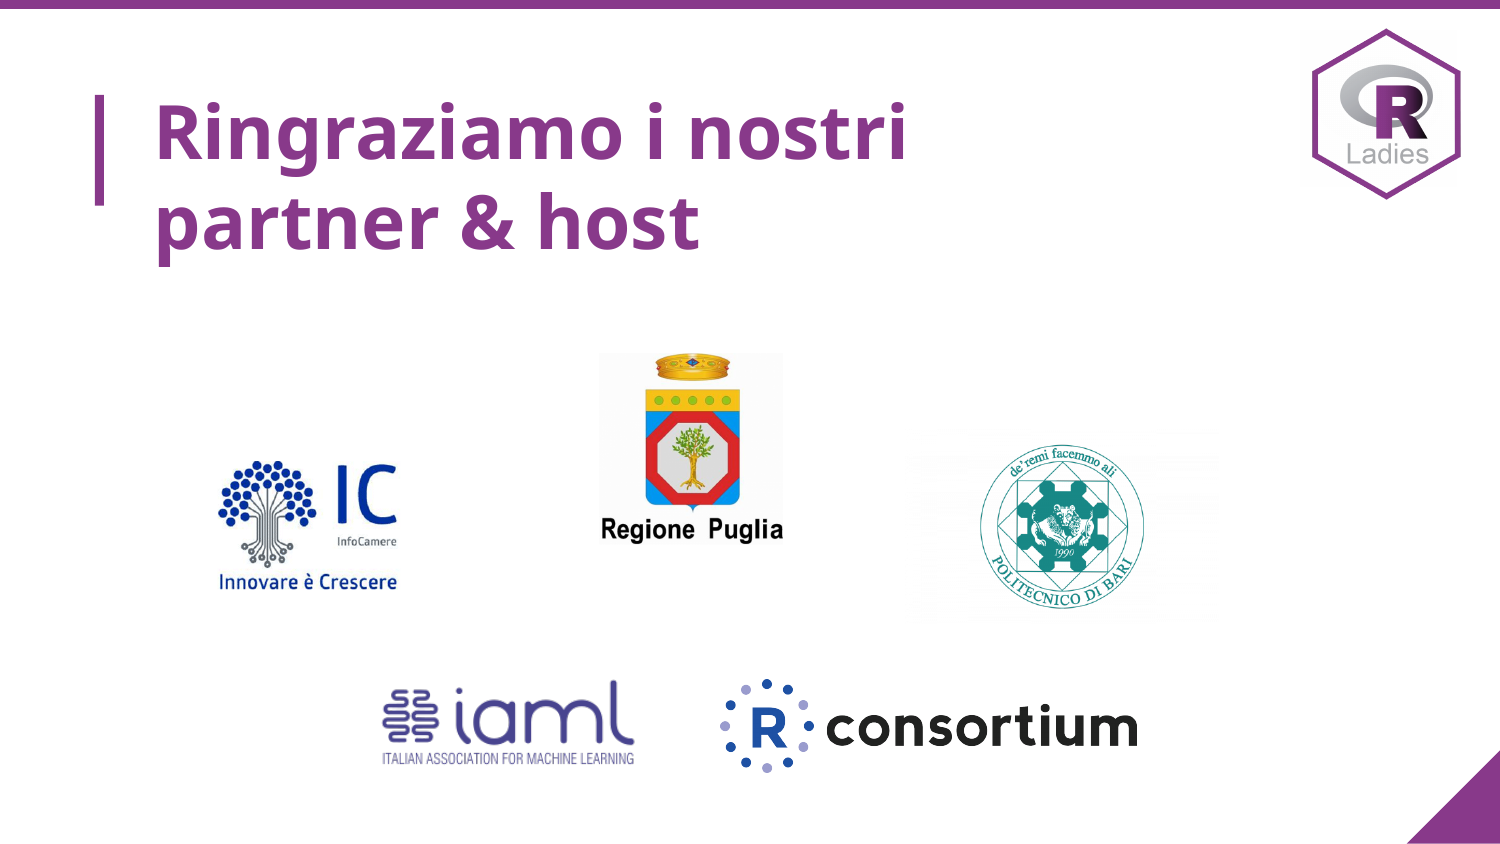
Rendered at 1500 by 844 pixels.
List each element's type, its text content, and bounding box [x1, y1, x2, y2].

picture [905, 429, 1219, 624]
picture [719, 678, 1137, 774]
picture [372, 674, 643, 774]
picture [598, 352, 784, 545]
picture [217, 460, 401, 593]
picture [1300, 18, 1472, 211]
title Ringraziamo i nostri partner & host [138, 69, 975, 210]
